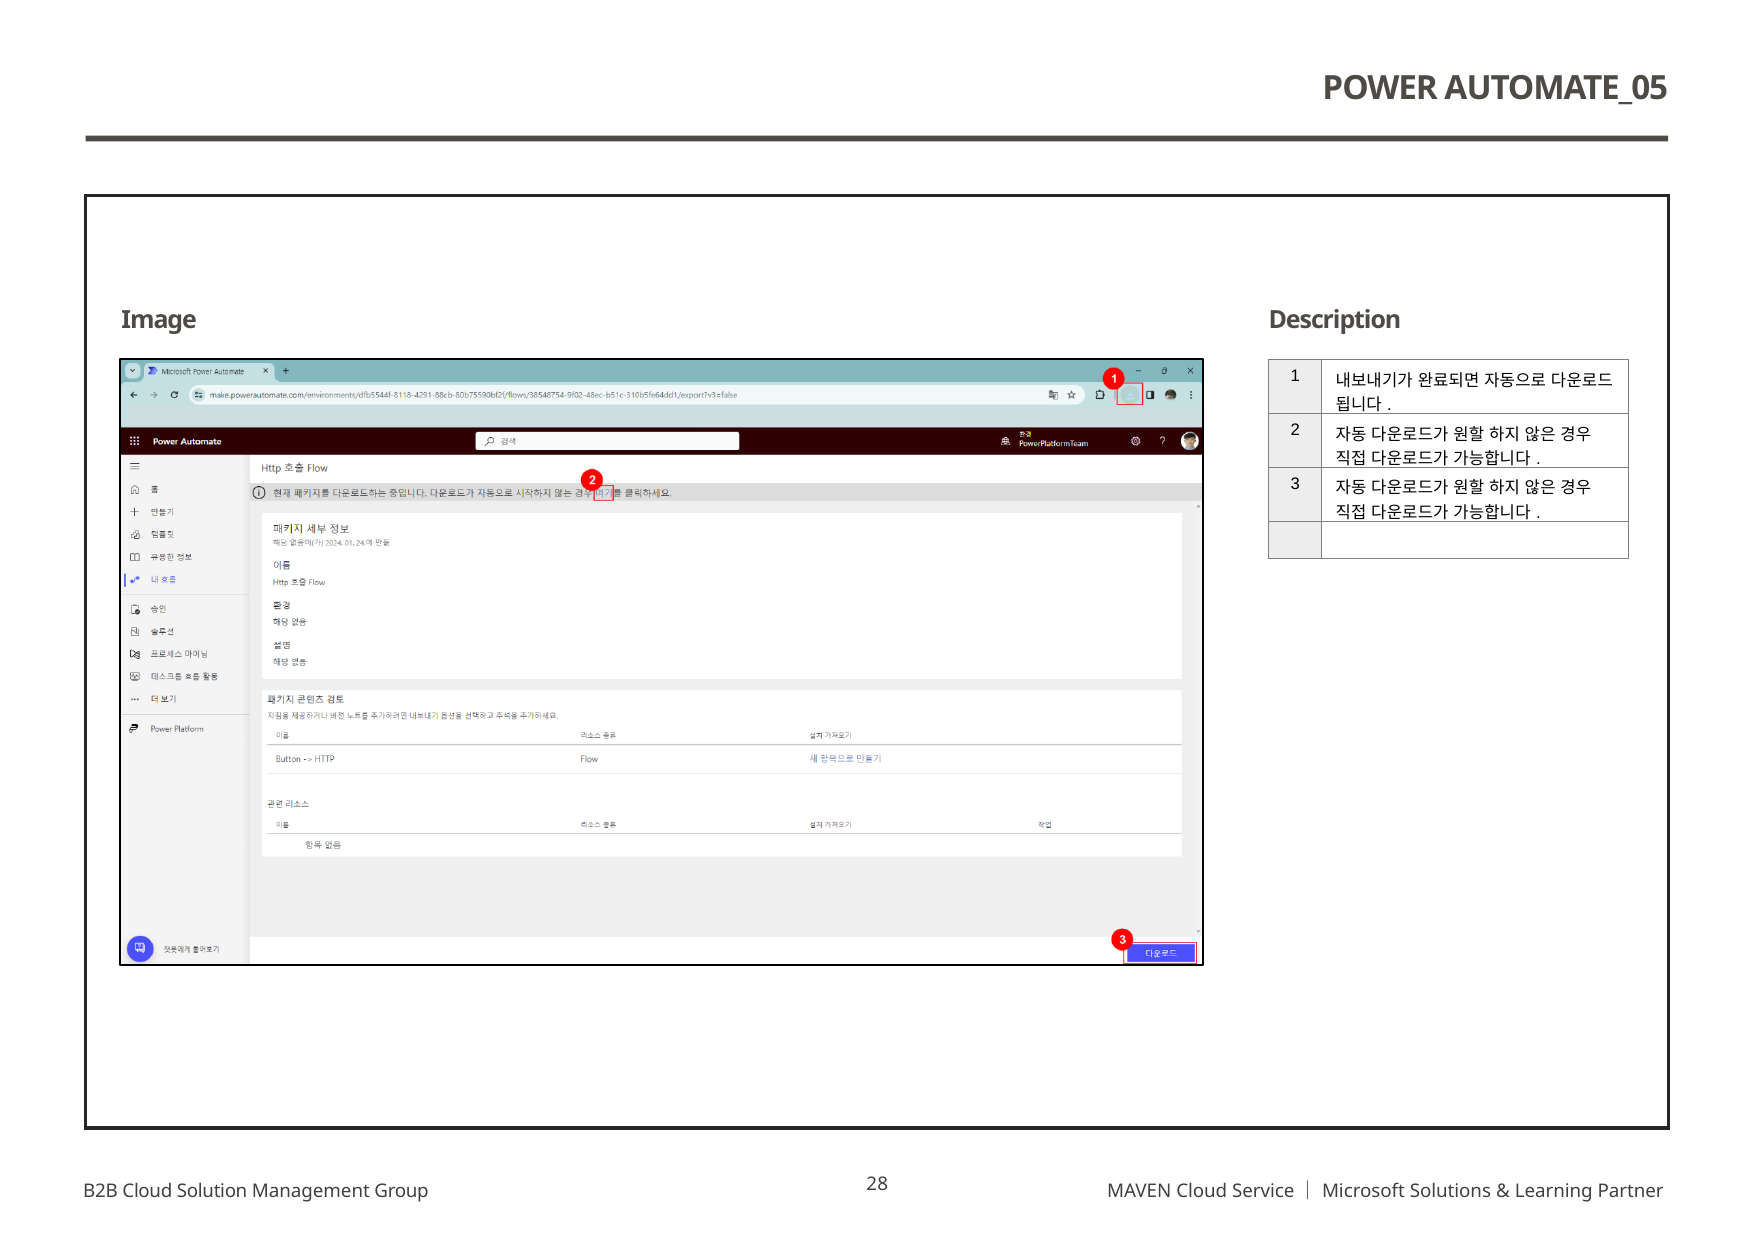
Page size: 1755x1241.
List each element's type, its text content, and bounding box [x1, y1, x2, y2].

text_box Description [1268, 303, 1629, 334]
table_cell 자동 다운로드가 원할 하지 않은 경우 직접 다운로드가 가능합니다. [1322, 414, 1628, 467]
picture [121, 359, 1202, 964]
table_cell 3 [1269, 468, 1321, 521]
table_header 1 [1269, 360, 1321, 413]
text_box [85, 194, 1669, 1129]
text_box Image [121, 303, 482, 334]
table_cell 2 [1269, 414, 1321, 467]
table_cell 자동 다운로드가 원할 하지 않은 경우 직접 다운로드가 가능합니다. [1322, 468, 1628, 521]
table_header 내보내기가 완료되면 자동으로 다운로드 됩니다. [1322, 360, 1628, 413]
text_box POWER AUTOMATE_05 [85, 66, 1669, 107]
table_cell [1269, 522, 1321, 558]
table_cell [1322, 522, 1628, 558]
